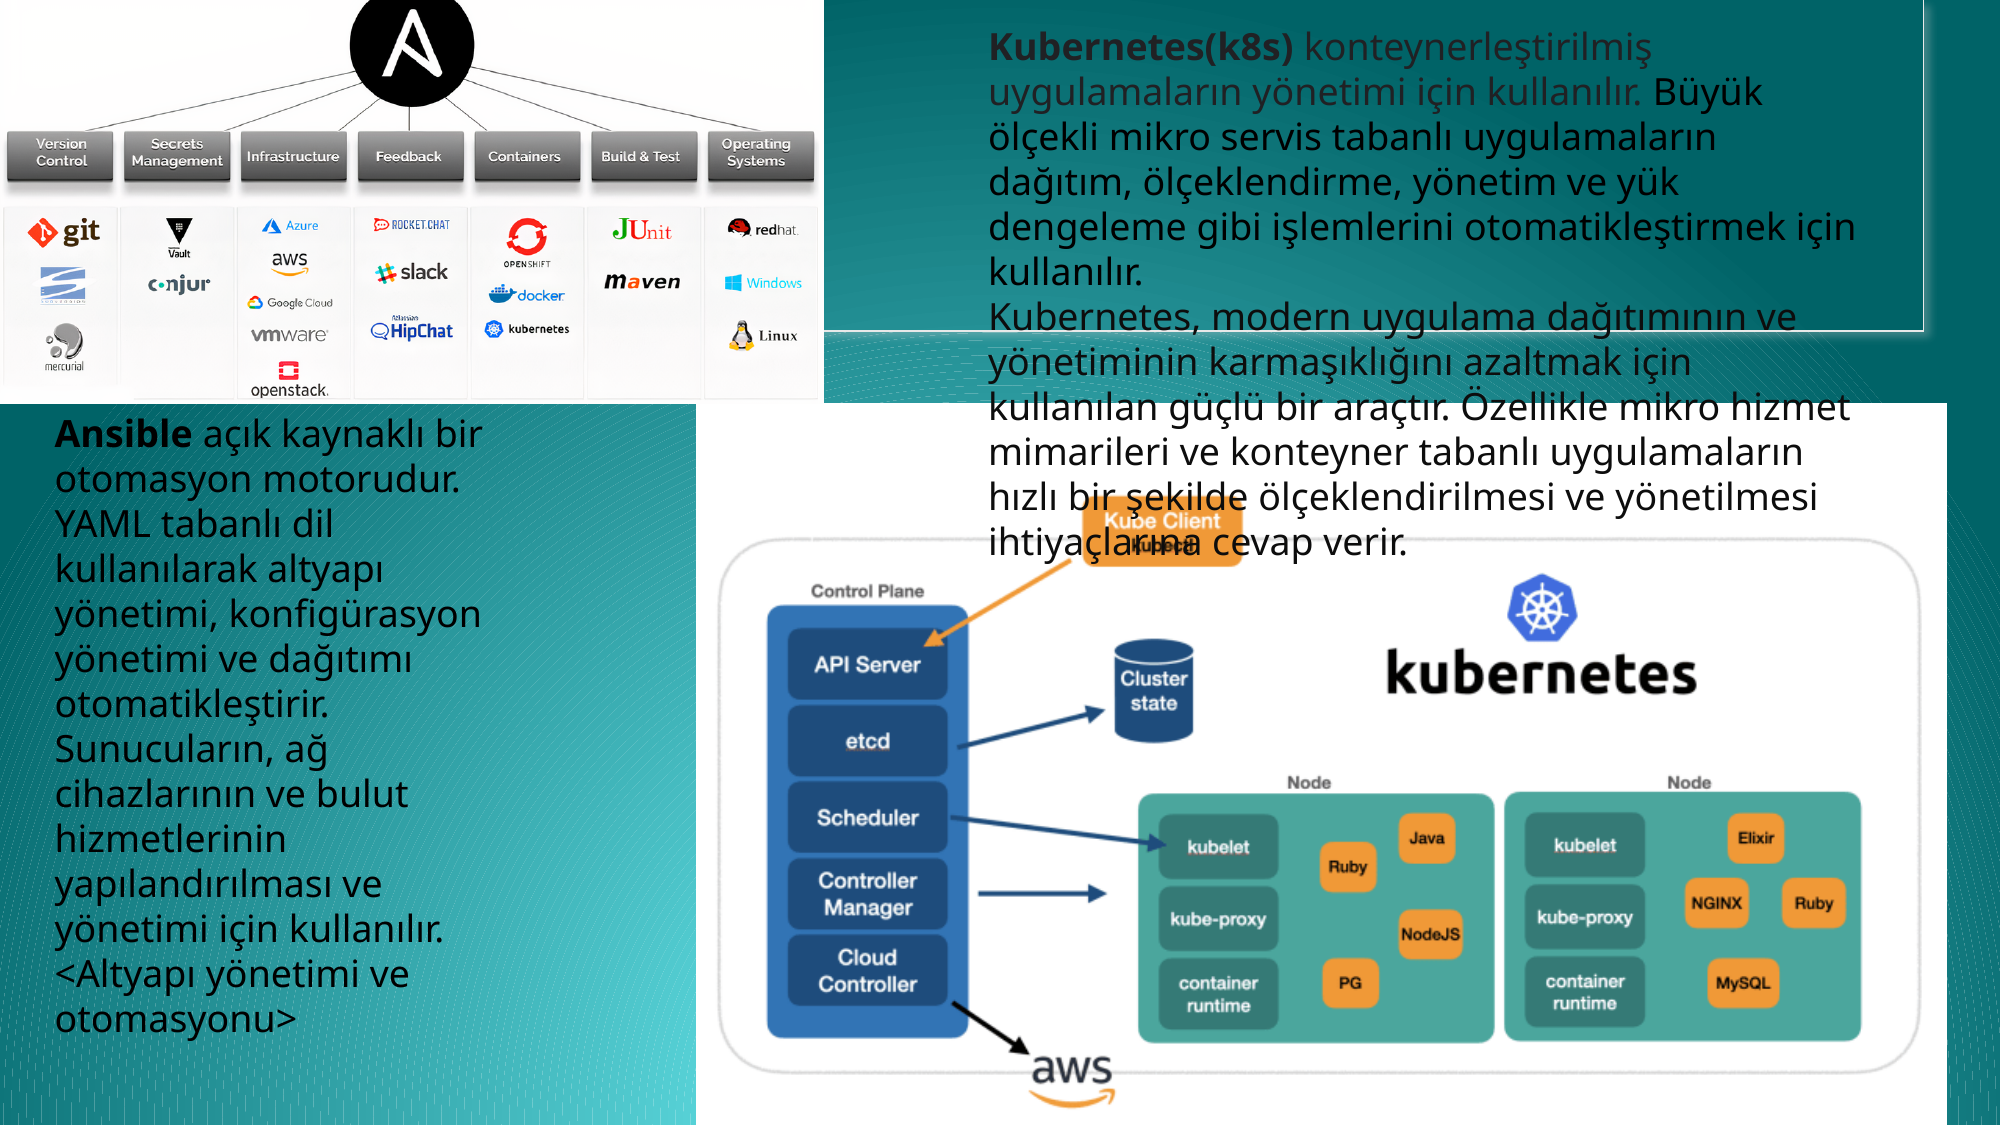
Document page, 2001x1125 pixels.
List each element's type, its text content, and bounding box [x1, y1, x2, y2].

picture [0, 0, 1947, 1125]
text_box Ansible açık kaynaklı bir otomasyon motorudur. YAML tabanlı dil kullanılarak altyapı yönetimi, konfigürasyon yönetimi ve dağıtımı otomatikleştirir. Sunucuların, ağ cihazlarının ve bulut hizmetlerinin yapılandırılması ve yönetimi için kullanılır. <Altyapı yönetimi ve otomasyonu> [39, 404, 506, 1048]
text_box Kubernetes(k8s) konteynerleştirilmiş uygulamaların yönetimi için kullanılır. Büyük ölçekli mikro servis tabanlı uygulamaların dağıtım, ölçeklendirme, yönetim ve yük dengeleme gibi işlemlerini otomatikleştirmek için kullanılır. Kubernetes, modern uygulama dağıtımının ve yönetiminin karmaşıklığını azaltmak için kullanılan güçlü bir araçtır. Özellikle mikro hizmet mimarileri ve konteyner tabanlı uygulamaların hızlı bir şekilde ölçeklendirilmesi ve yönetilmesi ihtiyaçlarına cevap verir. [973, 15, 1876, 403]
